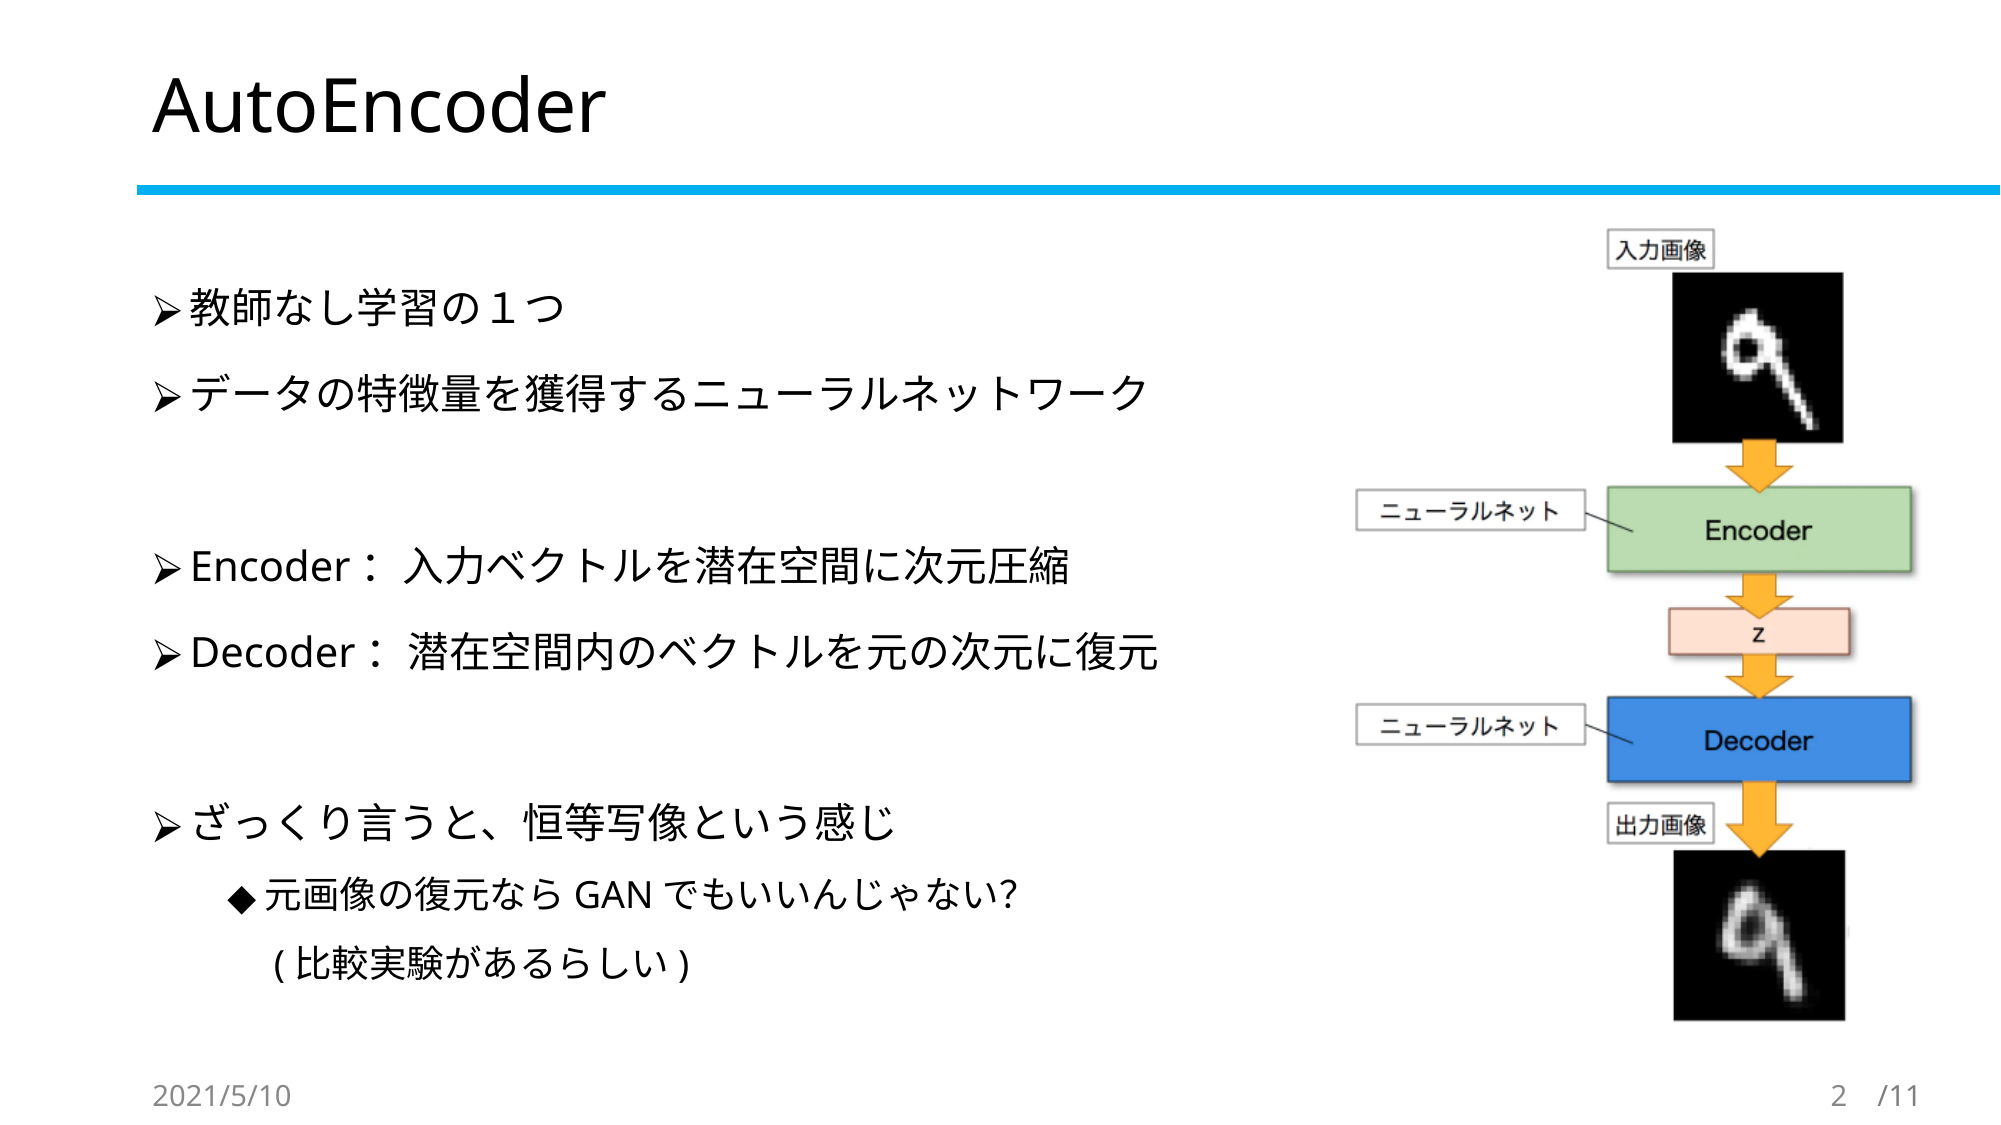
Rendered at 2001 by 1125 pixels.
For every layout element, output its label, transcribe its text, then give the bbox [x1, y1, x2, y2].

slide_number 2 [1412, 1073, 1863, 1125]
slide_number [137, 1065, 588, 1125]
picture [1334, 217, 1941, 1065]
list 教師なし学習の１つ データの特徴量を獲得するニューラルネットワーク Encoder：入力ベクトルを潜在空間に次元圧縮 Decoder：潜在空間内のベクトルを元の次元に復元 ざっくり言うと、恒等写像という感じ 元画像の復元ならGANでもいいんじゃない？ (比較実験があるらしい) [137, 259, 1328, 1014]
title AutoEncoder [137, 0, 1863, 218]
